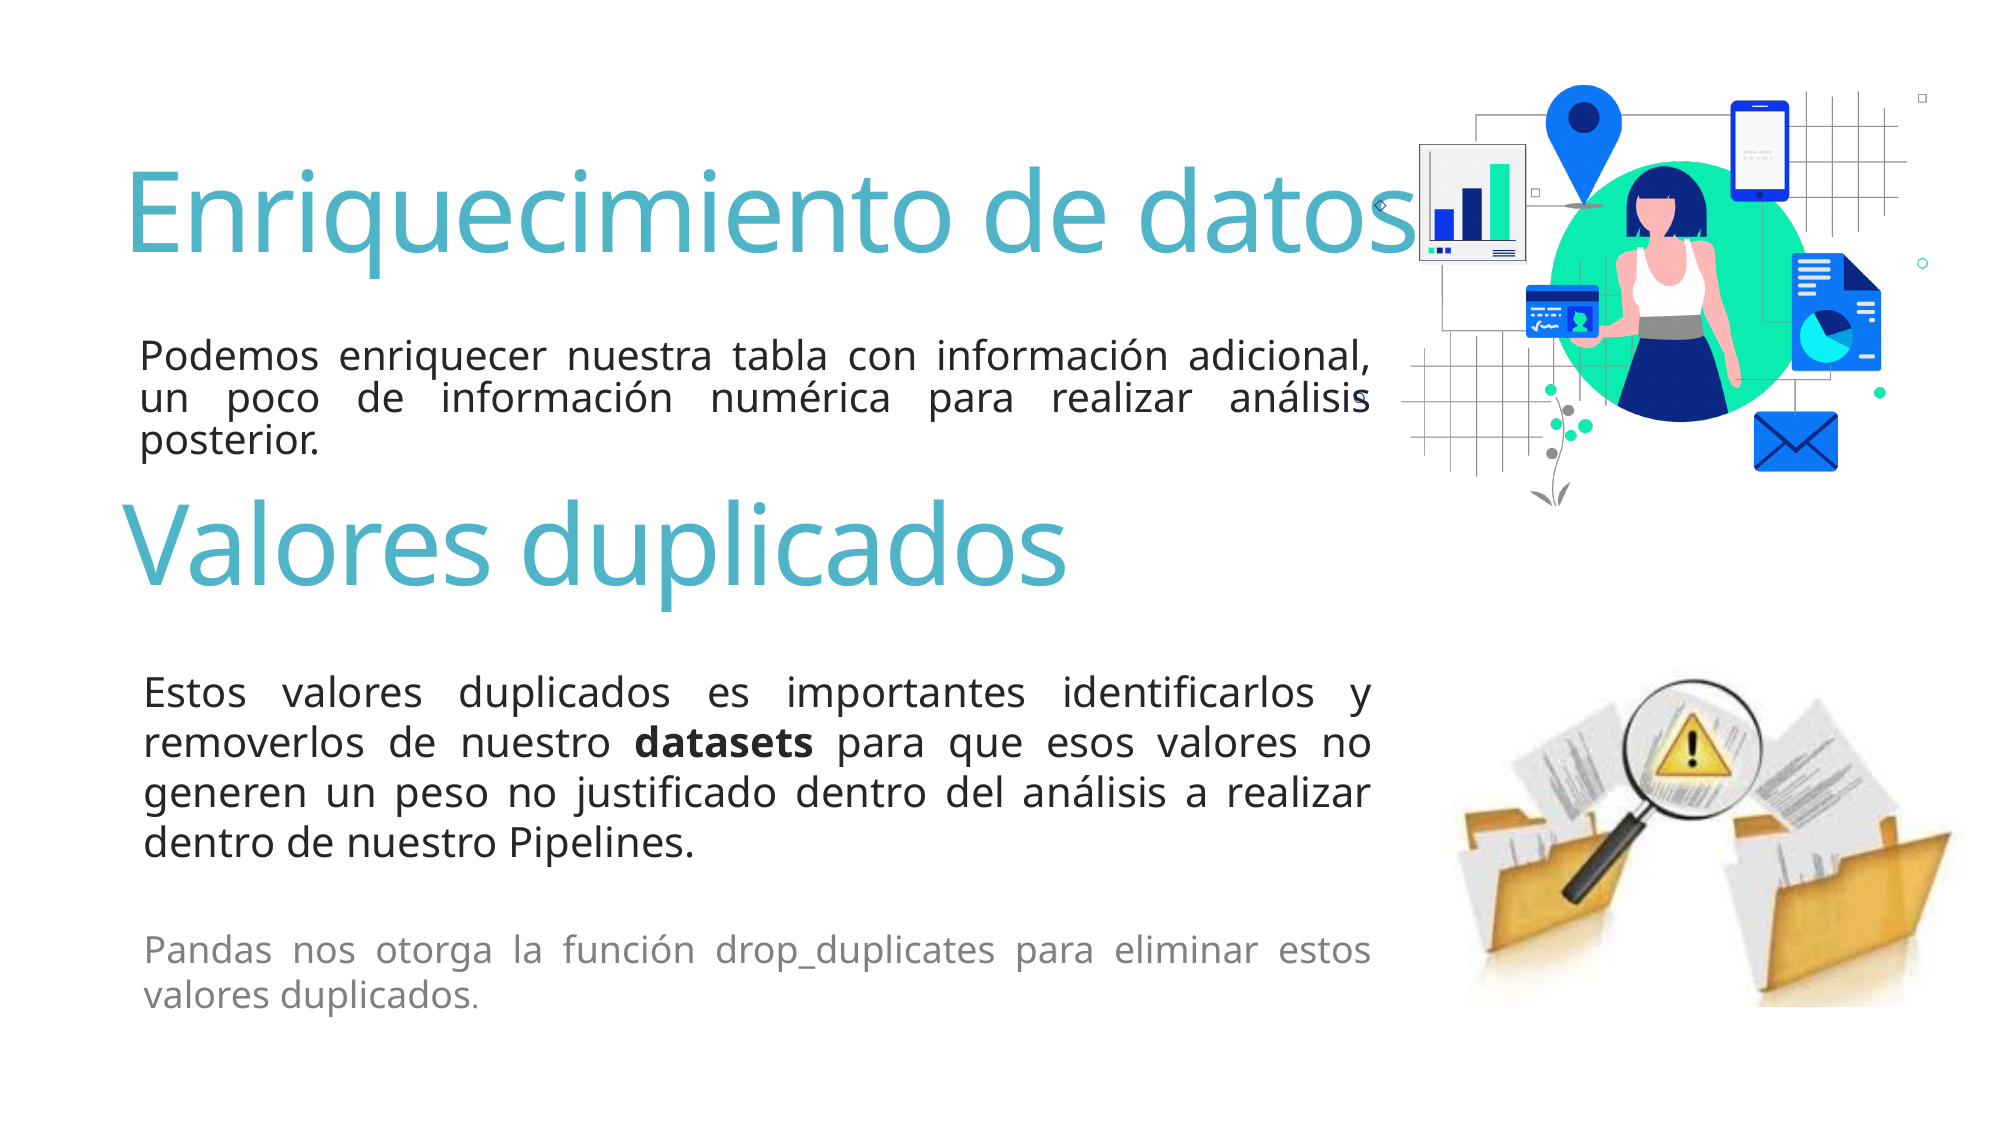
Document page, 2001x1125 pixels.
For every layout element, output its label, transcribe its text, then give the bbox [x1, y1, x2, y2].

text_box Valores duplicados [107, 414, 1875, 687]
title Enriquecimiento de datos [107, 81, 1354, 354]
picture [1408, 668, 1966, 1007]
list Podemos enriquecer nuestra tabla con información adicional, un poco de información numérica para realizar análisis posterior. [111, 329, 1354, 414]
text_box Estos valores duplicados es importantes identificarlos y removerlos de nuestro datasets para que esos valores no generen un peso no justificado dentro del análisis a realizar dentro de nuestro Pipelines. Pandas nos otorga la función drop_duplicates para eliminar estos valores duplicados. [128, 658, 1388, 1024]
picture [1354, 50, 1980, 506]
